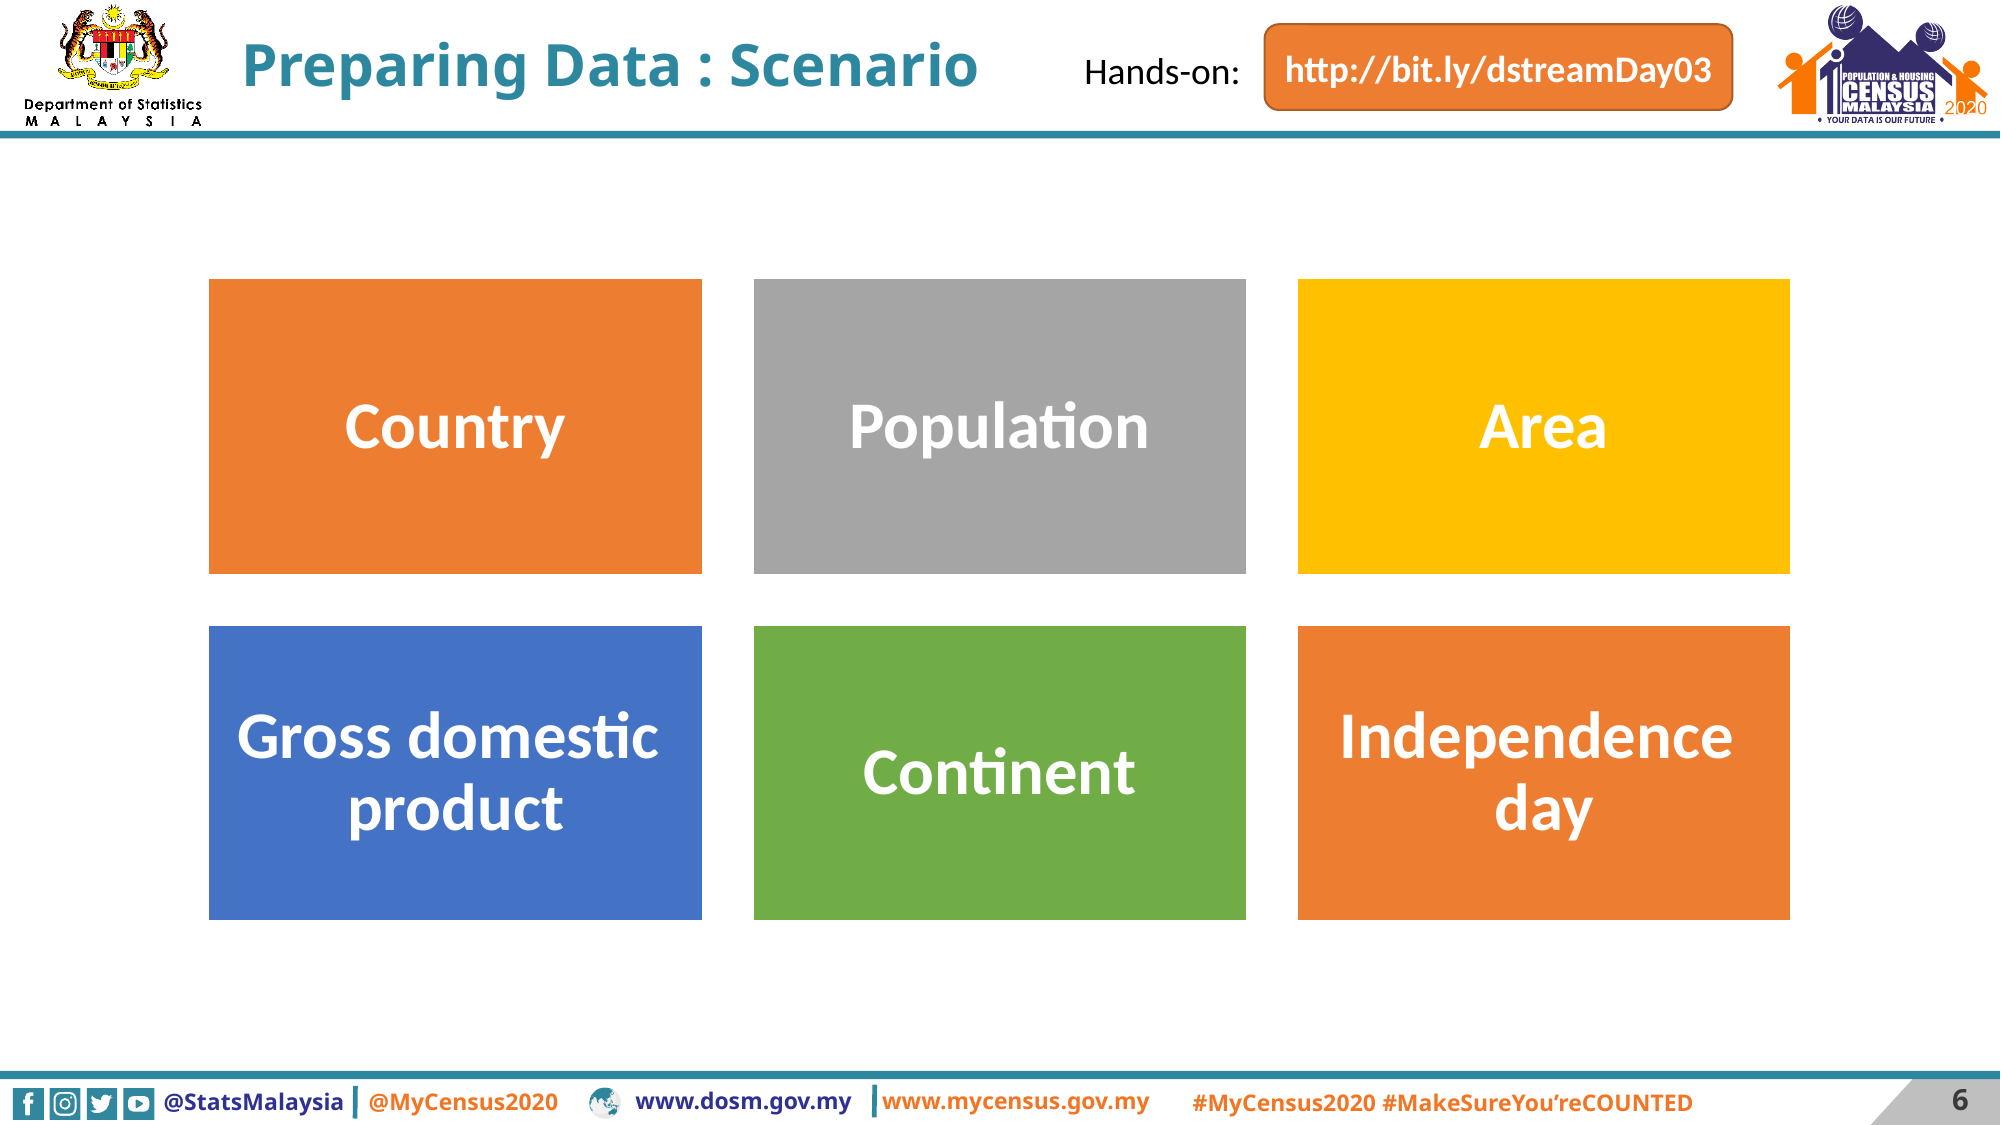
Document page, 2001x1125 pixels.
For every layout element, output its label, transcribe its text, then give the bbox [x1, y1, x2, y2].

picture [1770, 2, 1995, 125]
text_box http://bit.ly/dstreamDay03 [1263, 23, 1734, 111]
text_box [208, 192, 1792, 1007]
title Preparing Data : Scenario [226, 15, 1771, 120]
text_box Hands-on: [1069, 39, 1263, 100]
picture [22, 2, 204, 128]
